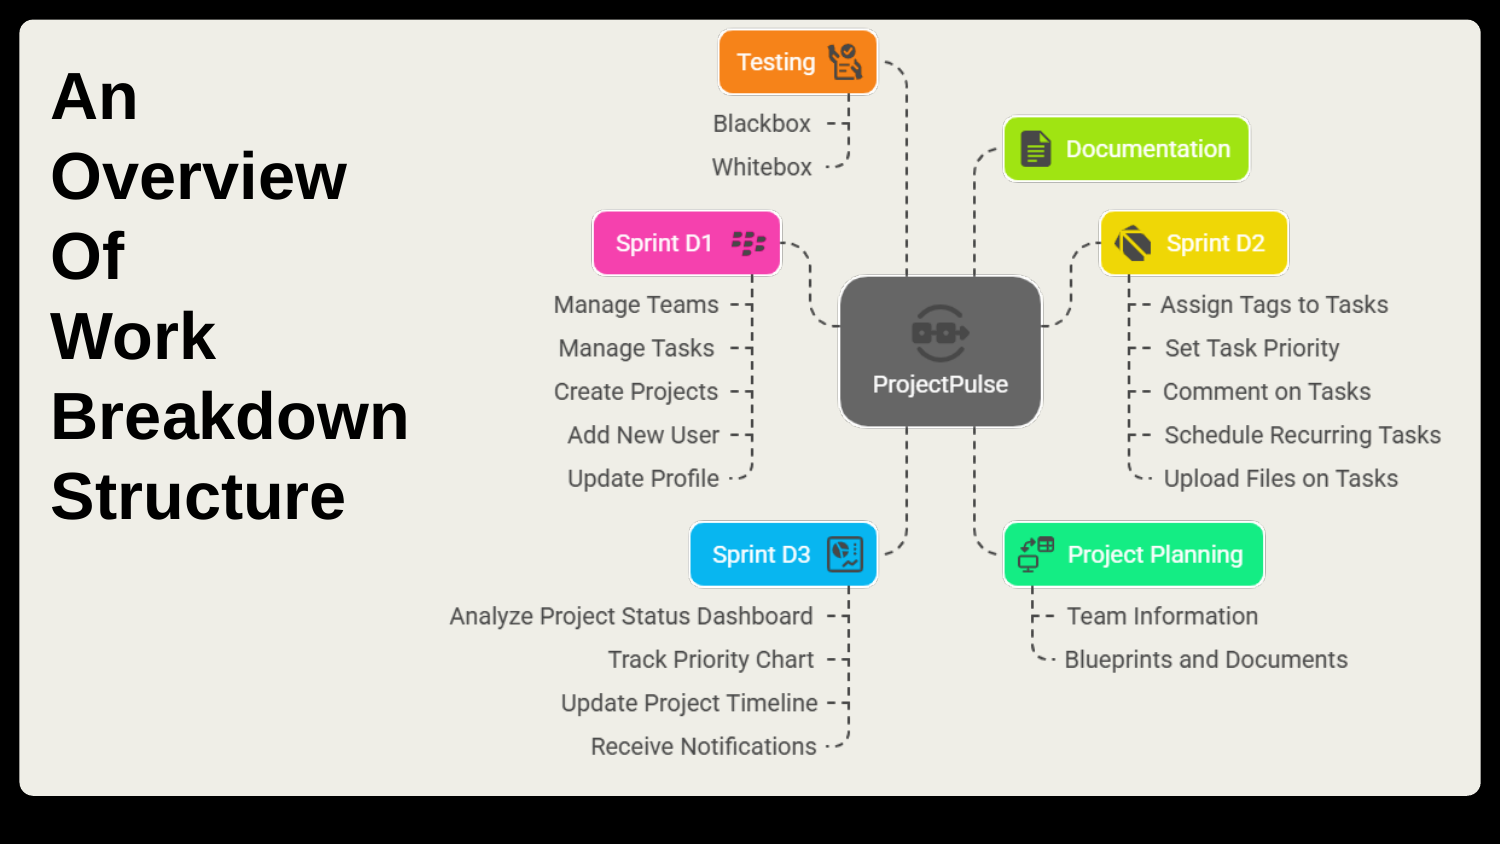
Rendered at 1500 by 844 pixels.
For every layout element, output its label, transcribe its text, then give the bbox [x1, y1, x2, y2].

picture [438, 22, 1465, 772]
text_box [289, 540, 1211, 835]
text_box An Overview Of Work Breakdown Structure [36, 45, 433, 540]
text_box [289, 9, 1211, 45]
